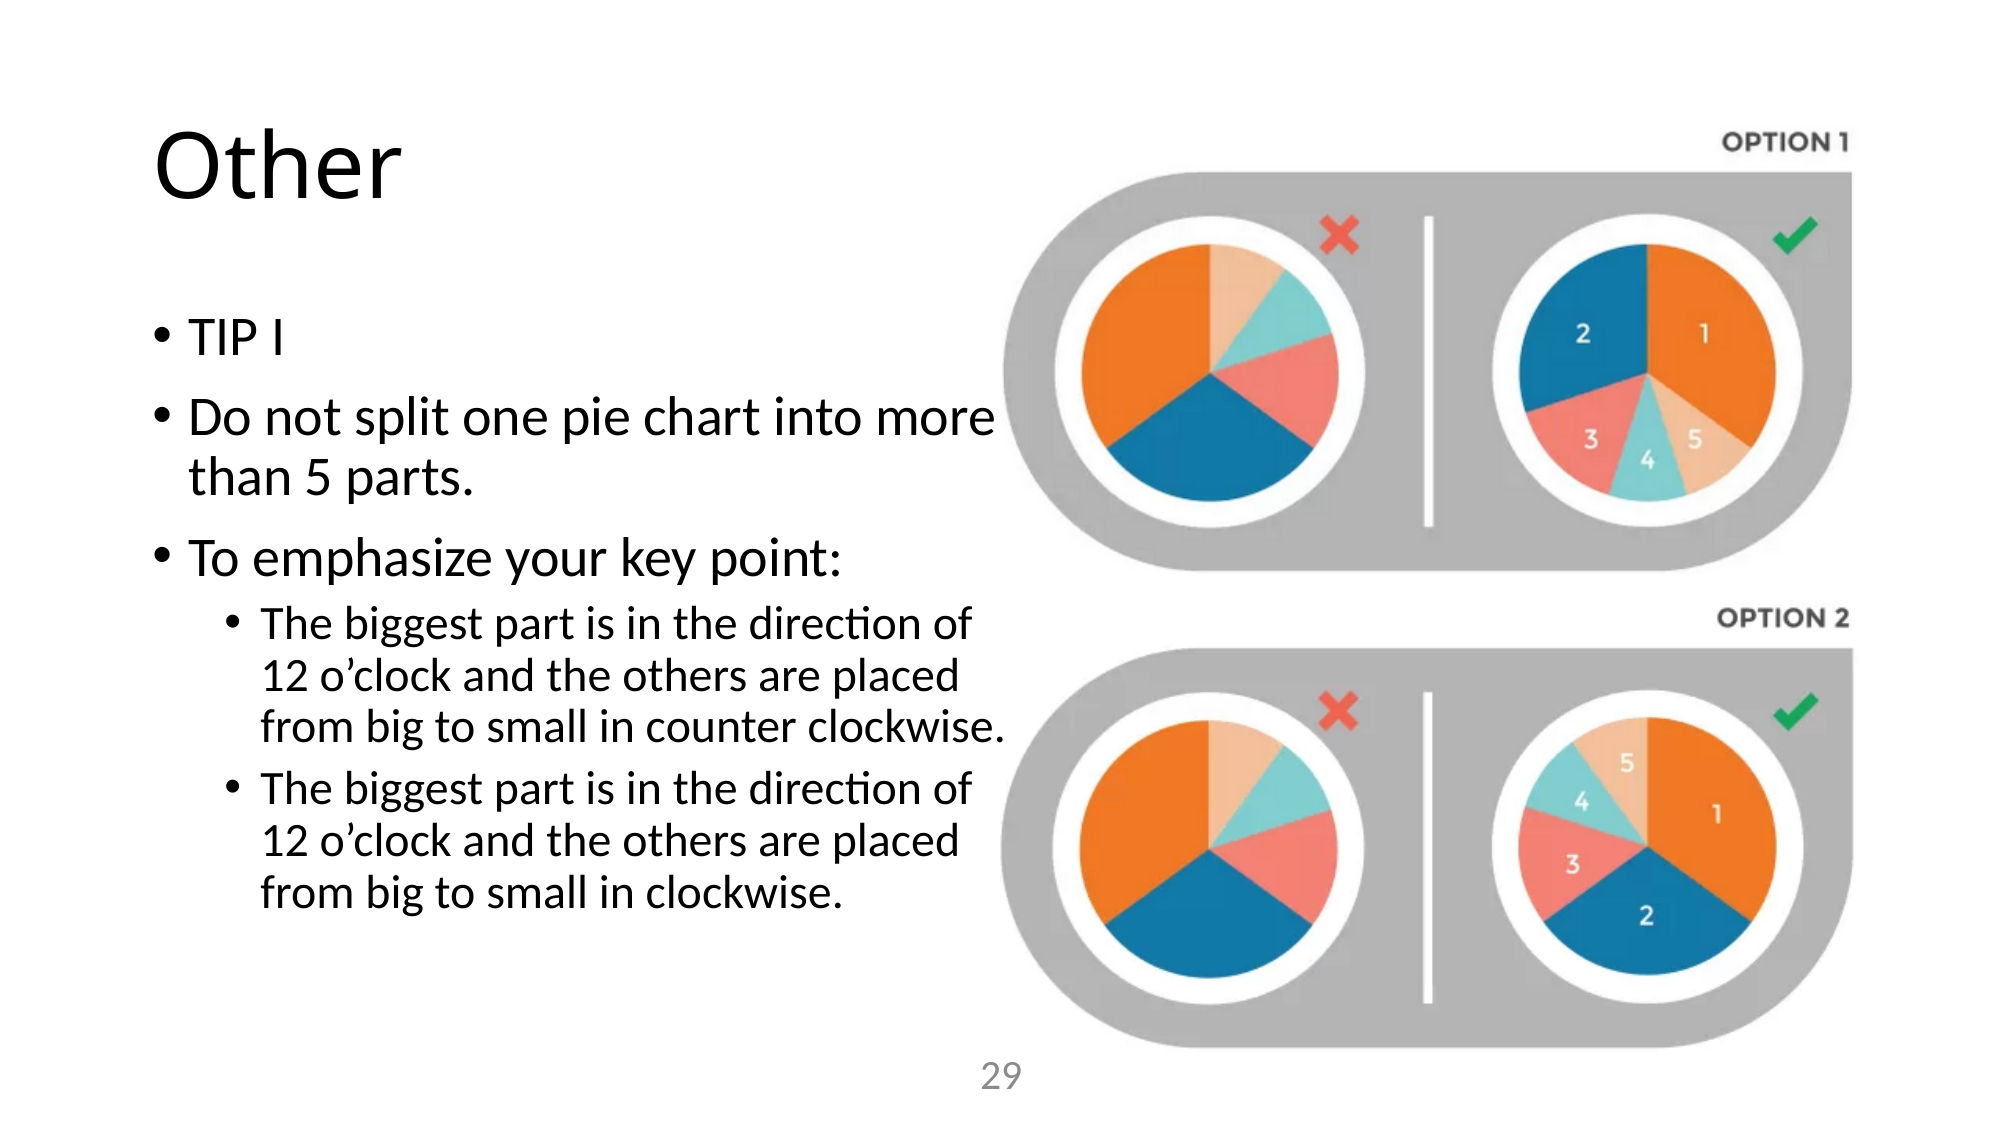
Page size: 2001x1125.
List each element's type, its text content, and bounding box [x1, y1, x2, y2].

list TIP I Do not split one pie chart into more than 5 parts. To emphasize your key point: The biggest part is in the direction of 12 o’clock and the others are placed from big to small in counter clockwise. The biggest part is in the direction of 12 o’clock and the others are placed from big to small in clockwise. [137, 299, 1023, 1014]
slide_number 29 [587, 1042, 1038, 1103]
title Other [137, 59, 1863, 278]
picture [999, 600, 1860, 1054]
picture [1001, 118, 1863, 574]
